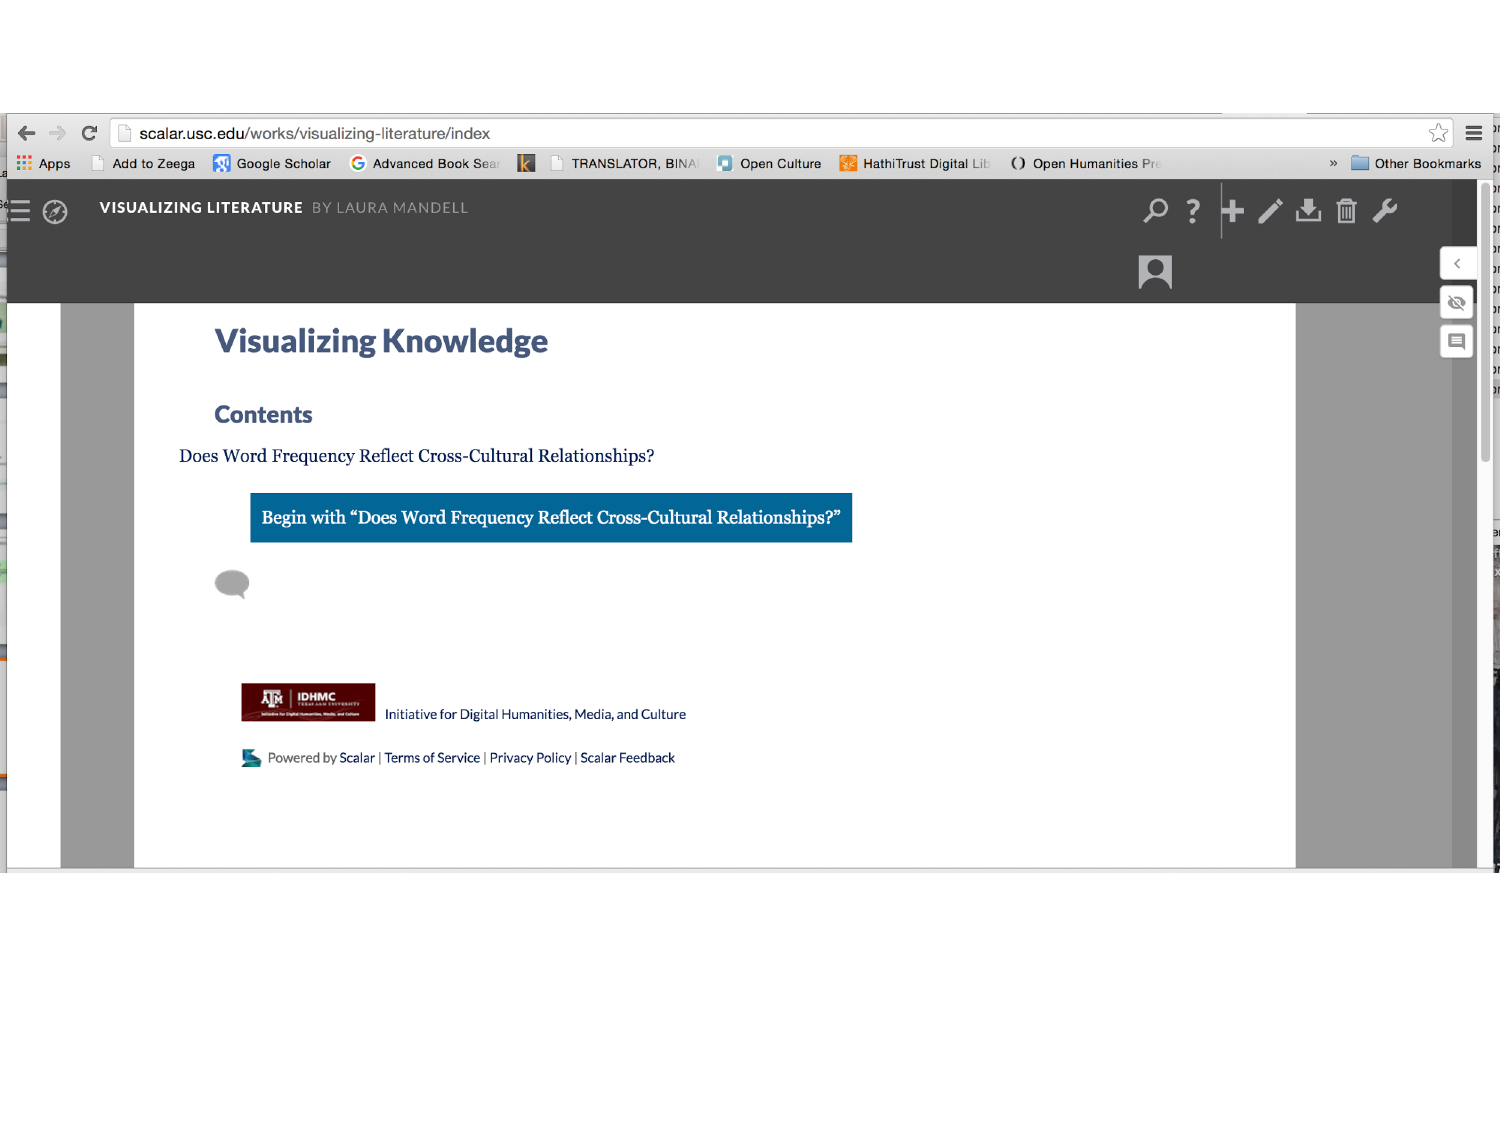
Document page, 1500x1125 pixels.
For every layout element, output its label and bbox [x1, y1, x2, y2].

picture [0, 113, 1500, 873]
